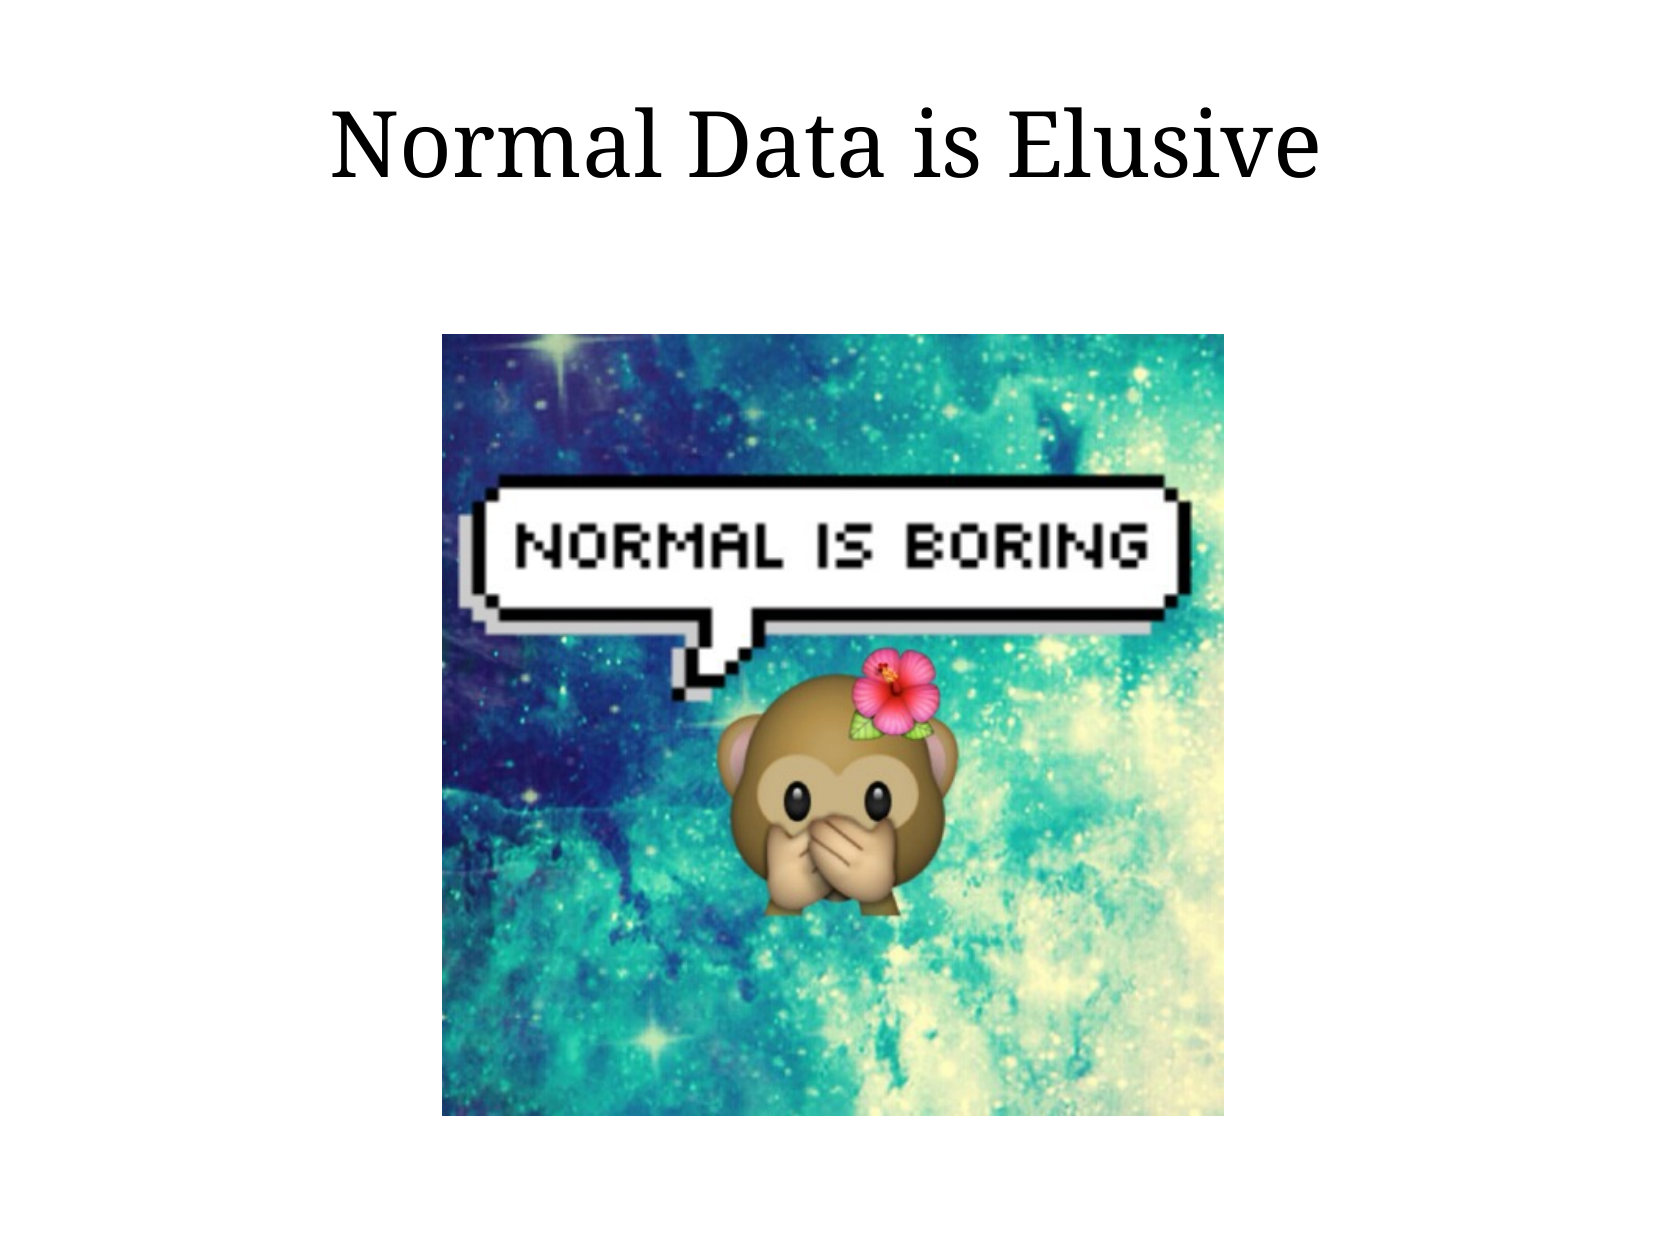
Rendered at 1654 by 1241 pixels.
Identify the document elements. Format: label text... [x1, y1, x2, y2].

text_box Normal Data is Elusive [82, 37, 1571, 245]
picture [441, 334, 1224, 1117]
